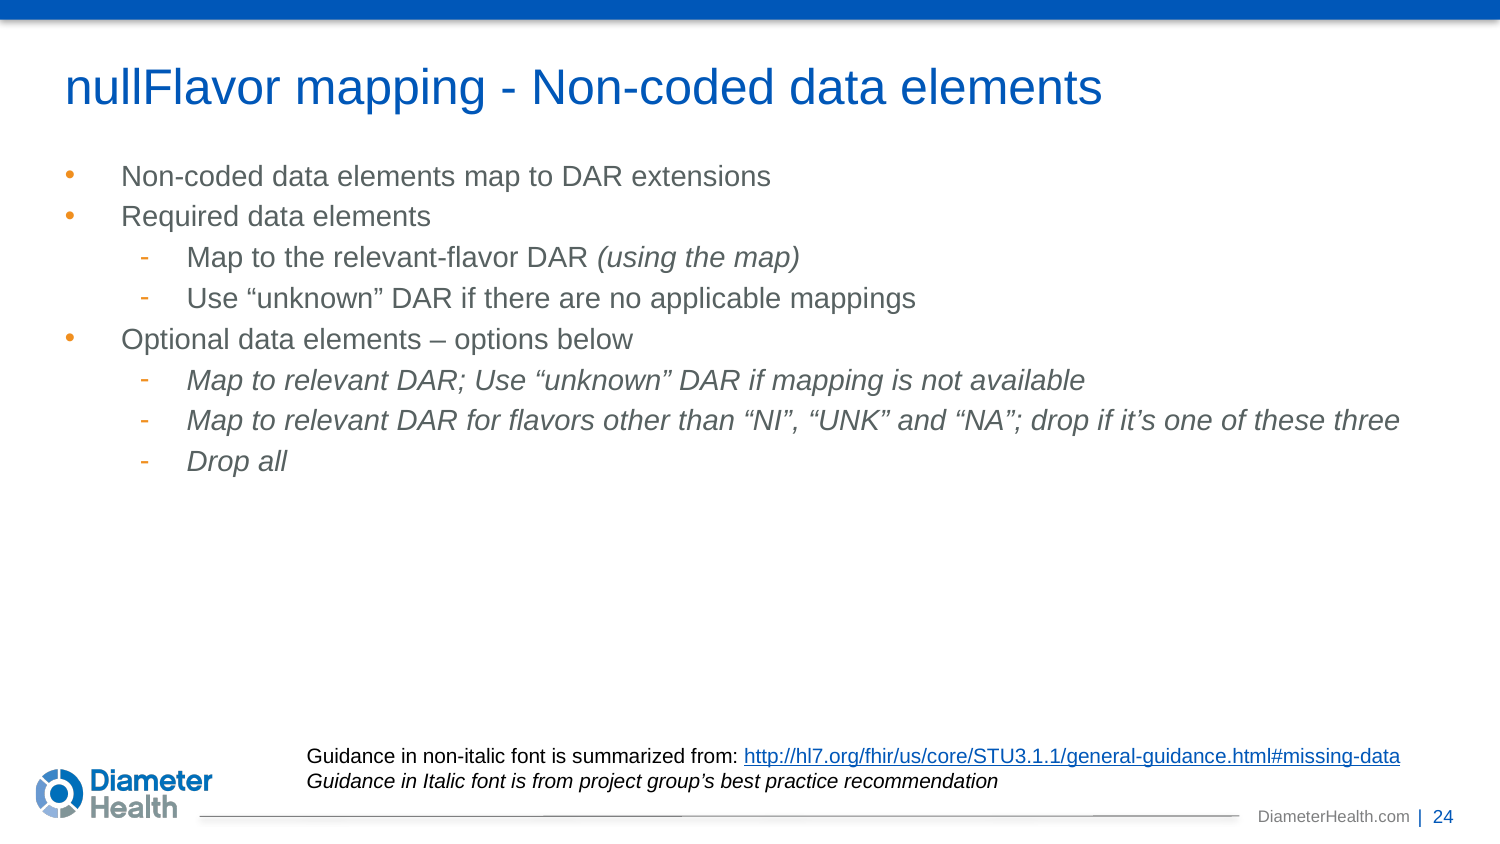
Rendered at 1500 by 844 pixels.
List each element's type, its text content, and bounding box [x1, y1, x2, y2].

list nullFlavor mapping - Non-coded data elements [50, 46, 1456, 121]
text_box Guidance in non-italic font is summarized from: http://hl7.org/fhir/us/core/STU3.1.1/general-guidance.html#missing-data Guidance in Italic font is from project group’s best practice recommendation [291, 735, 1416, 801]
list Non-coded data elements map to DAR extensions Required data elements Map to the relevant-flavor DAR (using the map) Use “unknown” DAR if there are no applicable mappings Optional data elements – options below Map to relevant DAR; Use “unknown” DAR if mapping is not available Map to relevant DAR for flavors other than “NI”, “UNK” and “NA”; drop if it’s one of these three Drop all [50, 149, 1456, 715]
